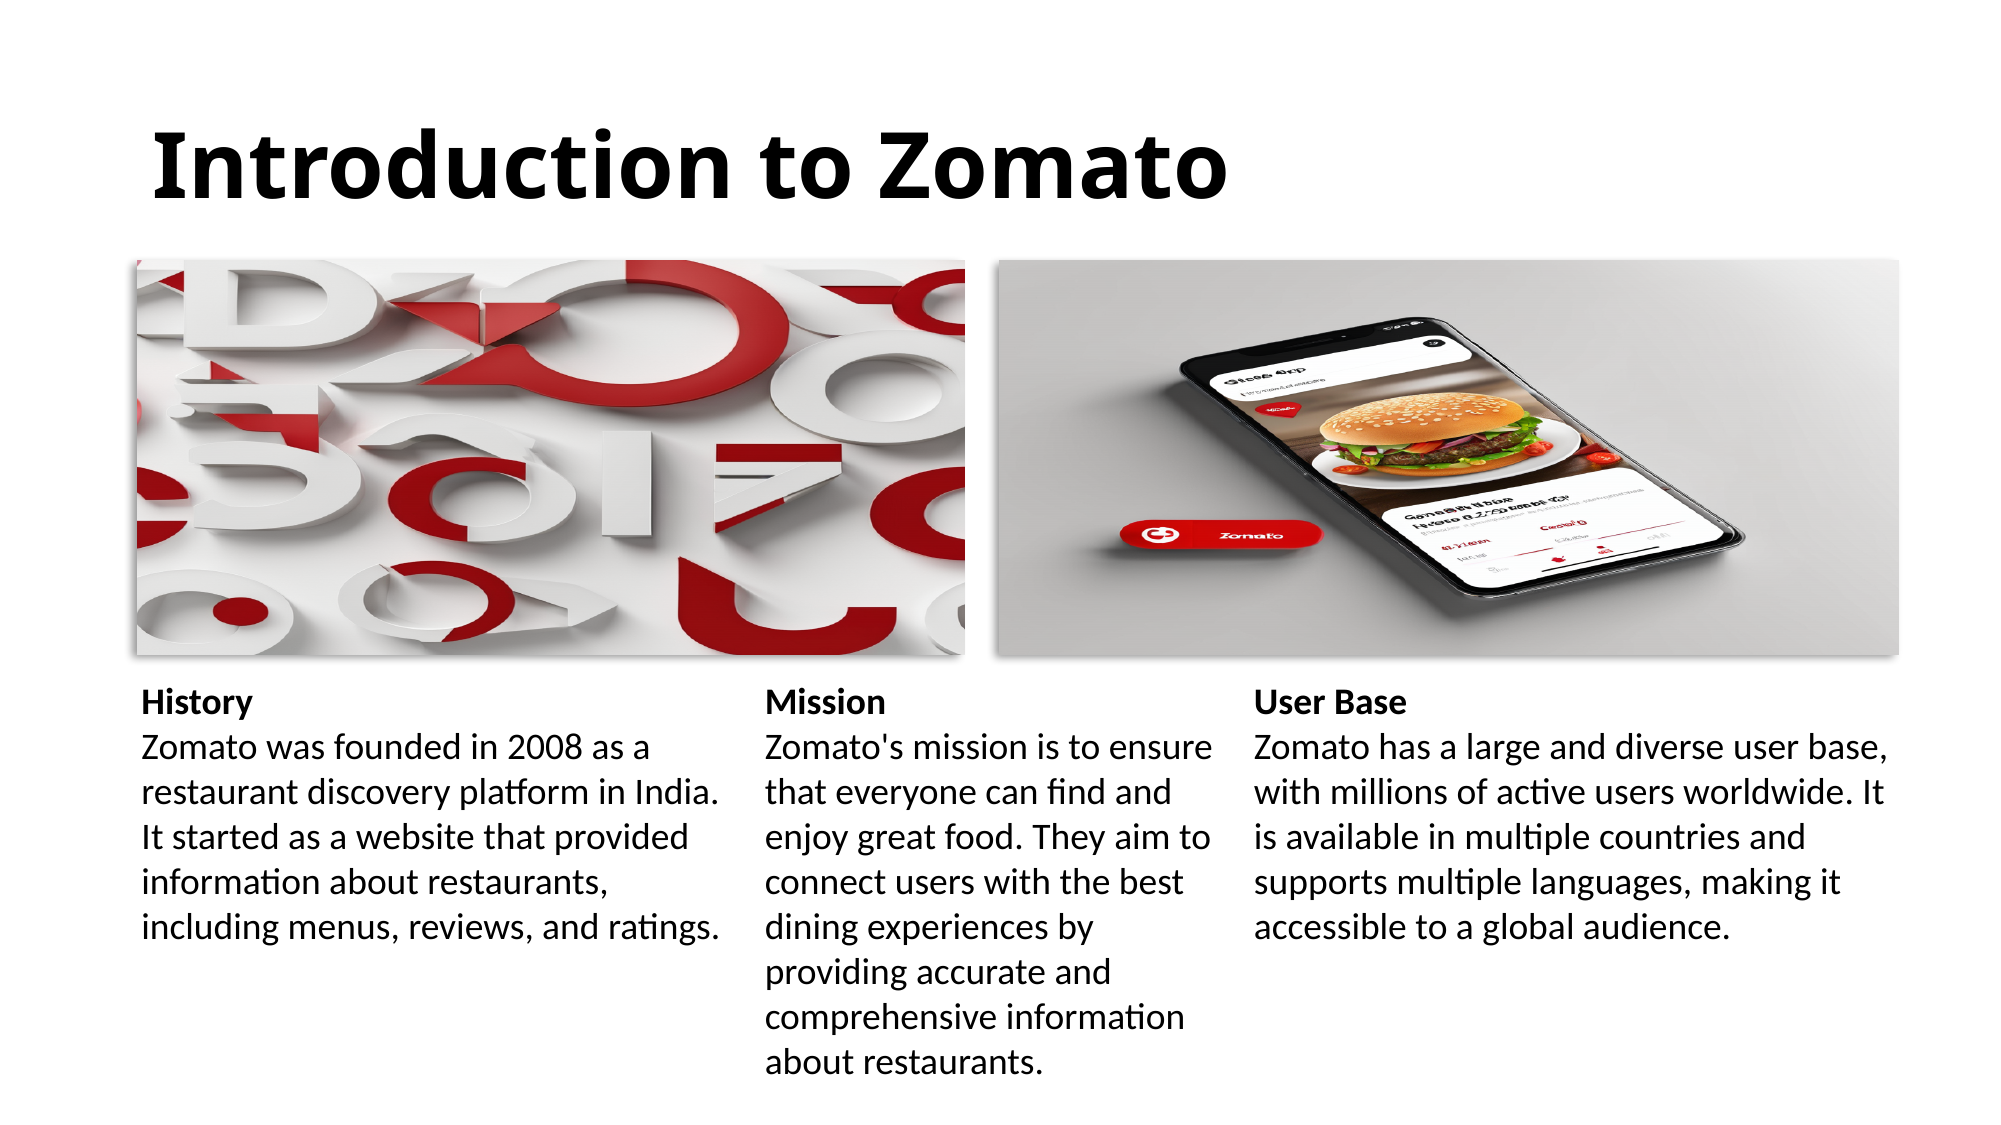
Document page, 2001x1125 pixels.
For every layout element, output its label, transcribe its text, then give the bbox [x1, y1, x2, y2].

picture [137, 260, 965, 656]
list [999, 260, 1899, 656]
title Introduction to Zomato [137, 59, 1863, 278]
text_box History Zomato was founded in 2008 as a restaurant discovery platform in India. It started as a website that provided information about restaurants, including menus, reviews, and ratings. [126, 670, 739, 955]
text_box User Base Zomato has a large and diverse user base, with millions of active users worldwide. It is available in multiple countries and supports multiple languages, making it accessible to a global audience. [1239, 670, 1925, 955]
text_box Mission Zomato's mission is to ensure that everyone can find and enjoy great food. They aim to connect users with the best dining experiences by providing accurate and comprehensive information about restaurants. [750, 670, 1250, 1090]
